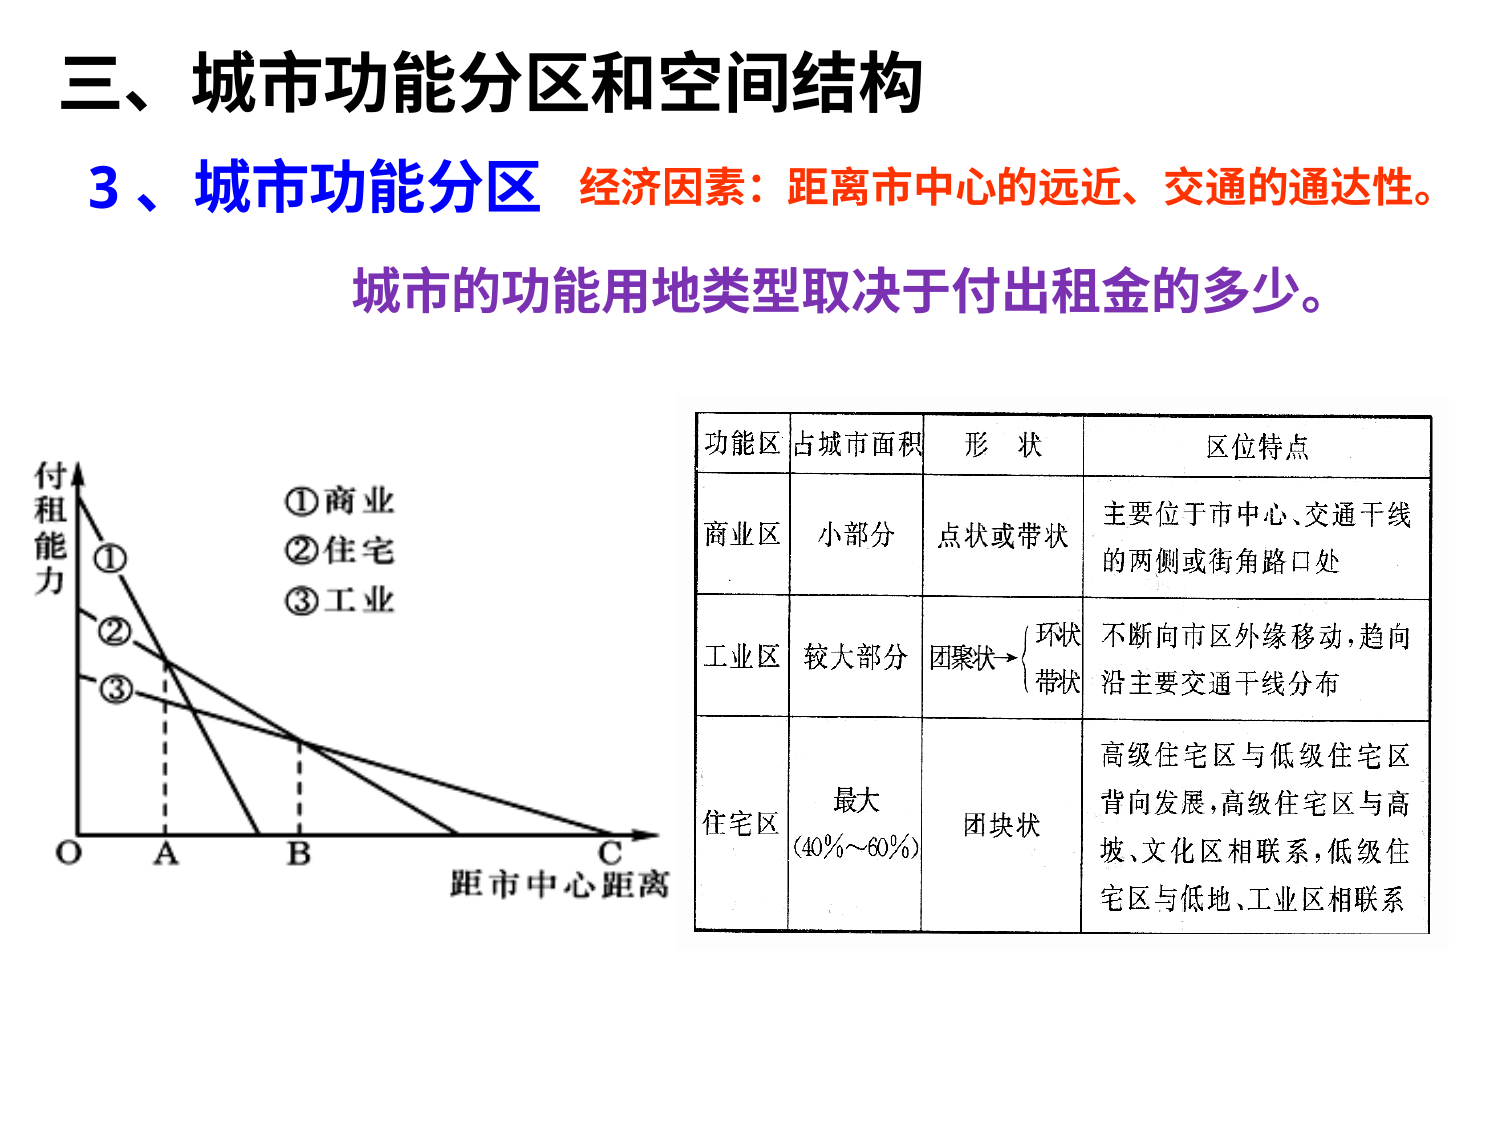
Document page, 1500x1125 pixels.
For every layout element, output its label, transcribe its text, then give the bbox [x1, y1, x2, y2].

text_box 经济因素：距离市中心的远近、交通的通达性。 [564, 153, 1459, 219]
picture [30, 443, 675, 903]
text_box 城市的功能用地类型取决于付出租金的多少。 [336, 251, 1367, 327]
picture [693, 411, 1433, 935]
text_box 三、城市功能分区和空间结构 [42, 33, 1098, 129]
text_box 3、城市功能分区 [71, 143, 1127, 228]
